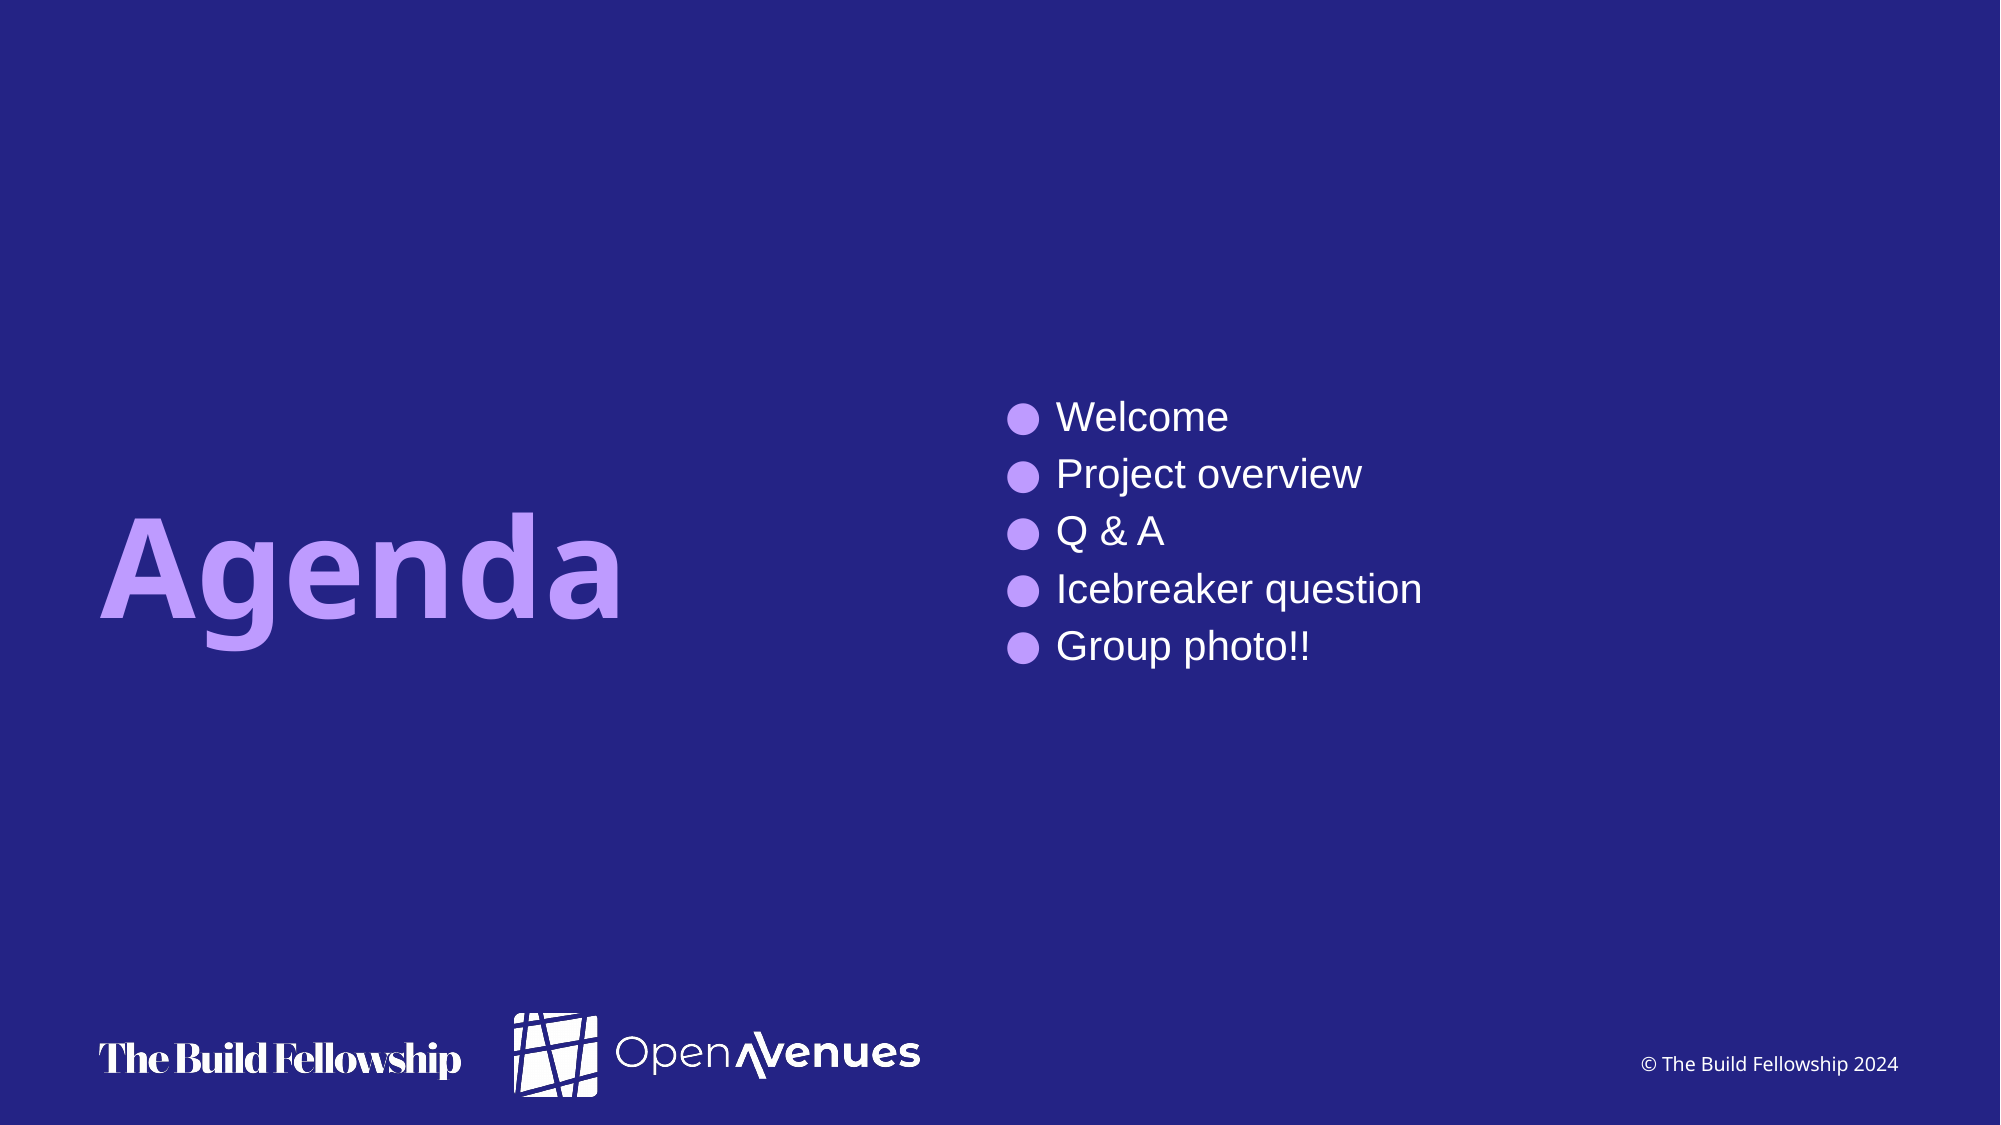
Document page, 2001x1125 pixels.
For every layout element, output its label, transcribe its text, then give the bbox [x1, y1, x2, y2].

picture [99, 1042, 461, 1080]
picture [513, 1012, 920, 1097]
text_box Welcome Project overview Q & A Icebreaker question Group photo!! [975, 355, 1899, 696]
